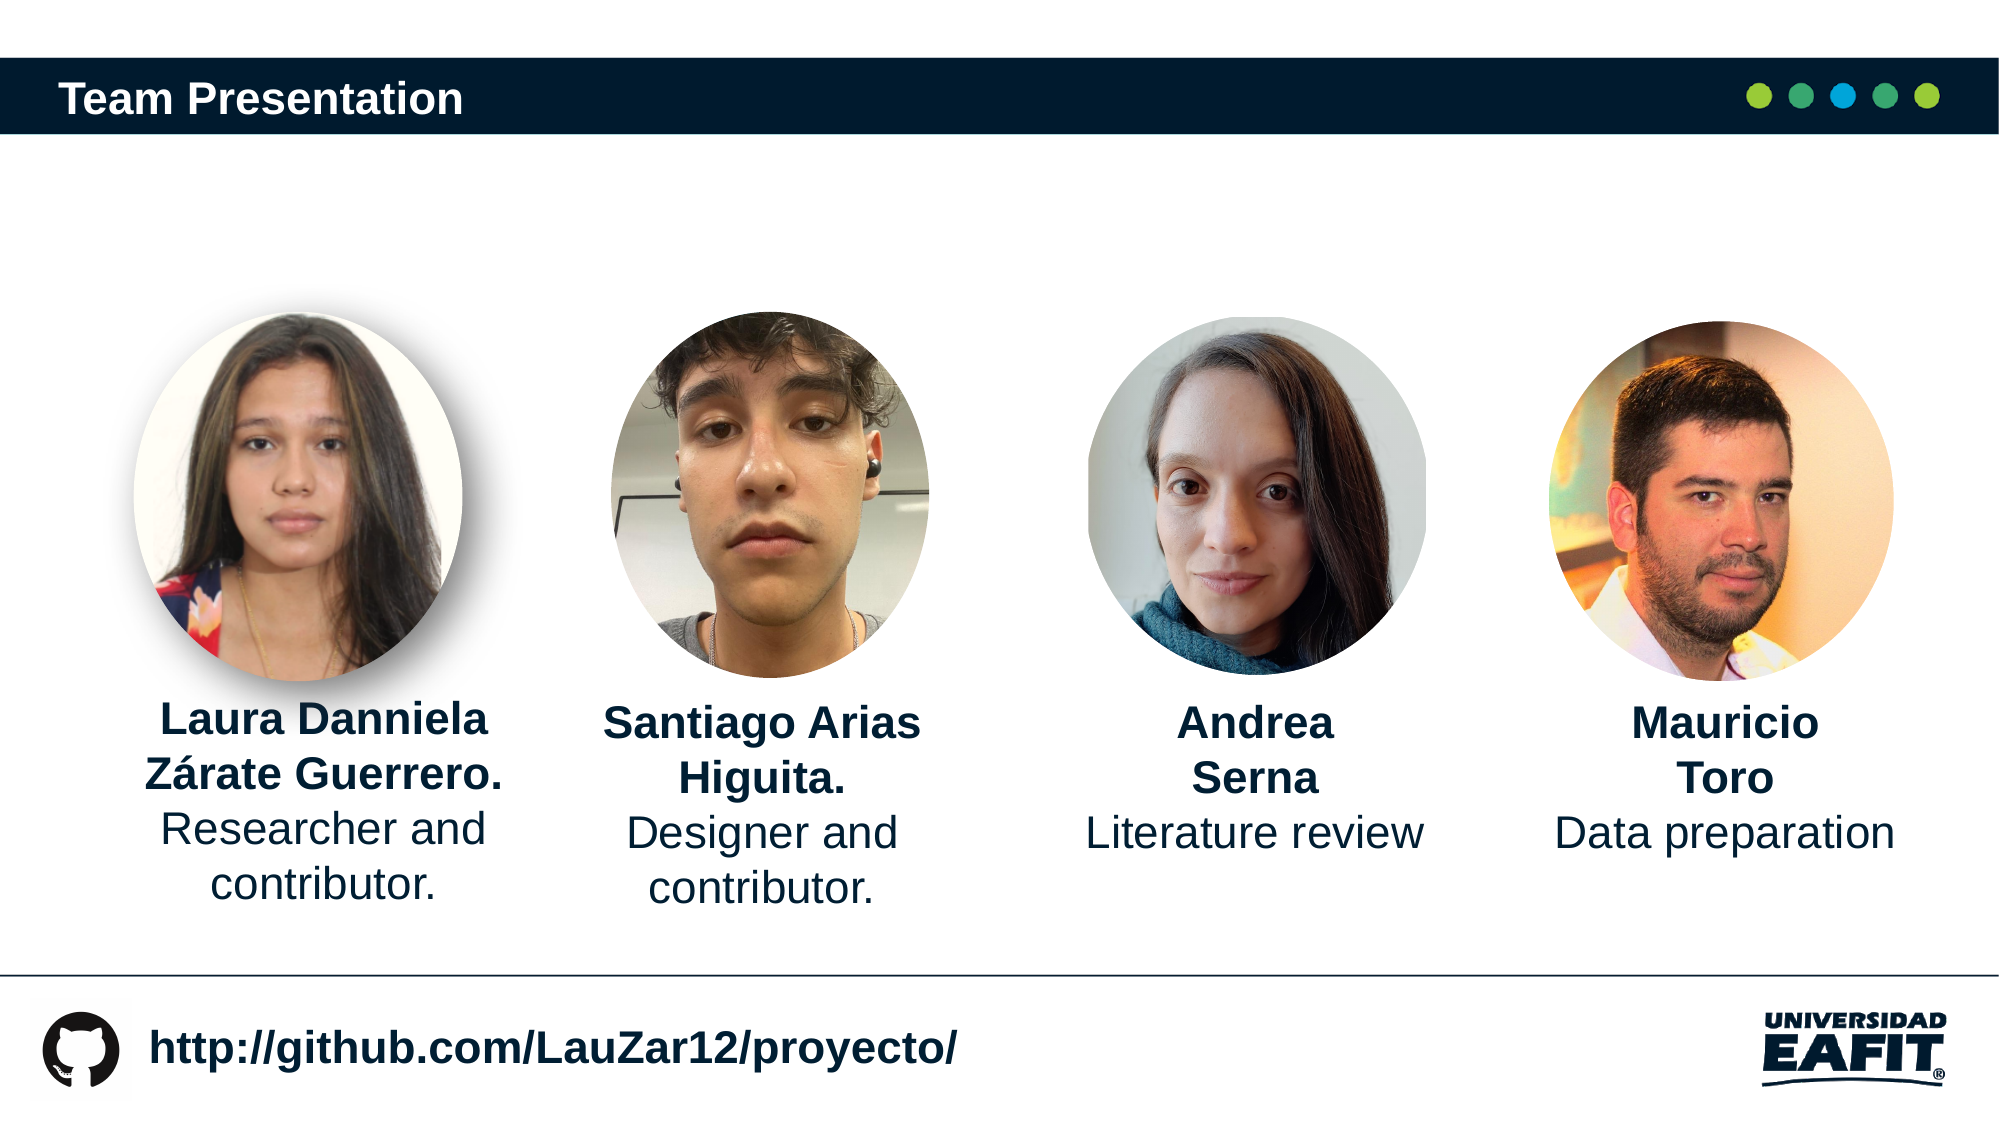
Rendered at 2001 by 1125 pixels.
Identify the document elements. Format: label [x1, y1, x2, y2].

picture [0, 0, 1999, 1124]
text_box [979, 267, 1535, 704]
text_box [1484, 269, 1951, 721]
